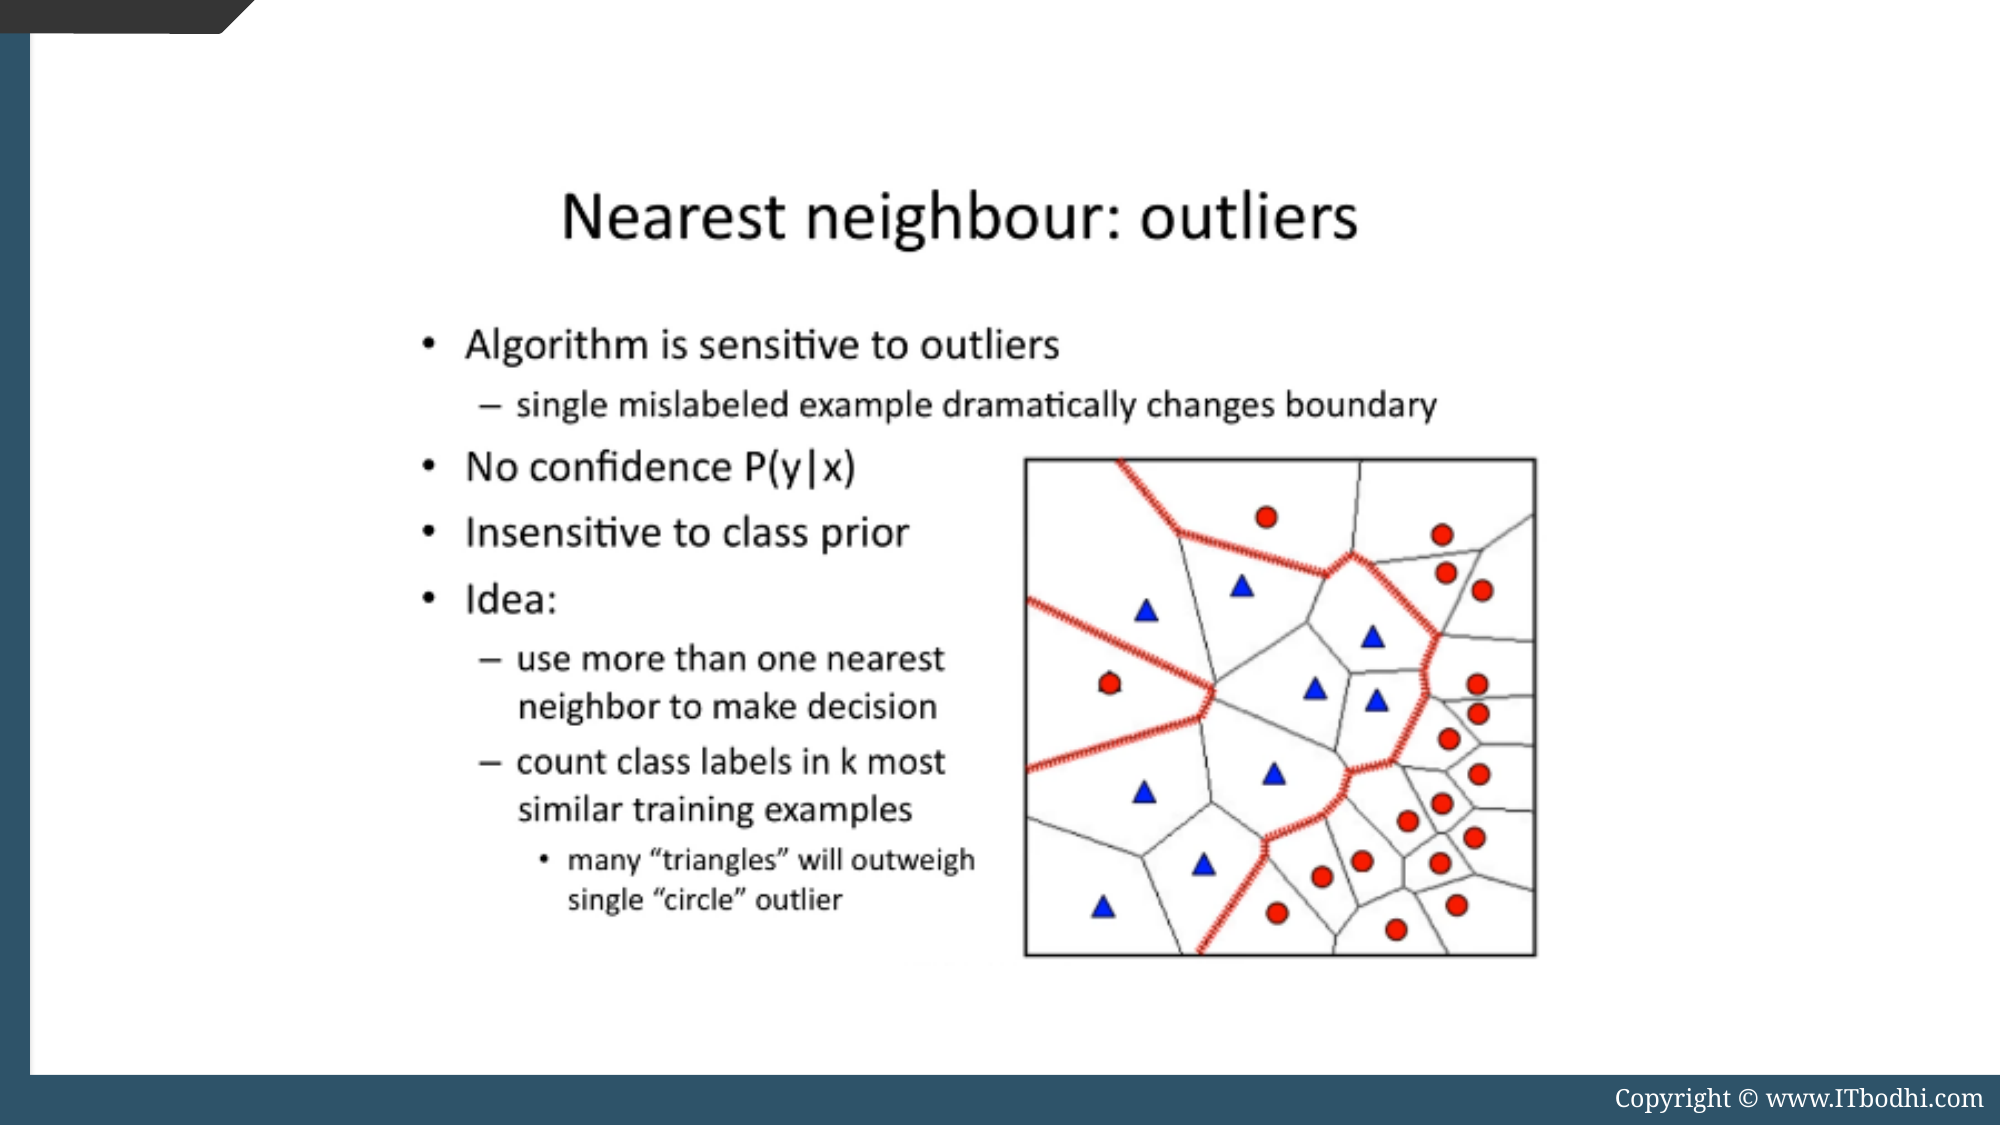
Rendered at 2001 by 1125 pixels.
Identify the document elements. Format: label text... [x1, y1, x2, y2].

text_box Copyright © www.ITbodhi.com [24, 1074, 2000, 1125]
picture [412, 149, 1576, 967]
